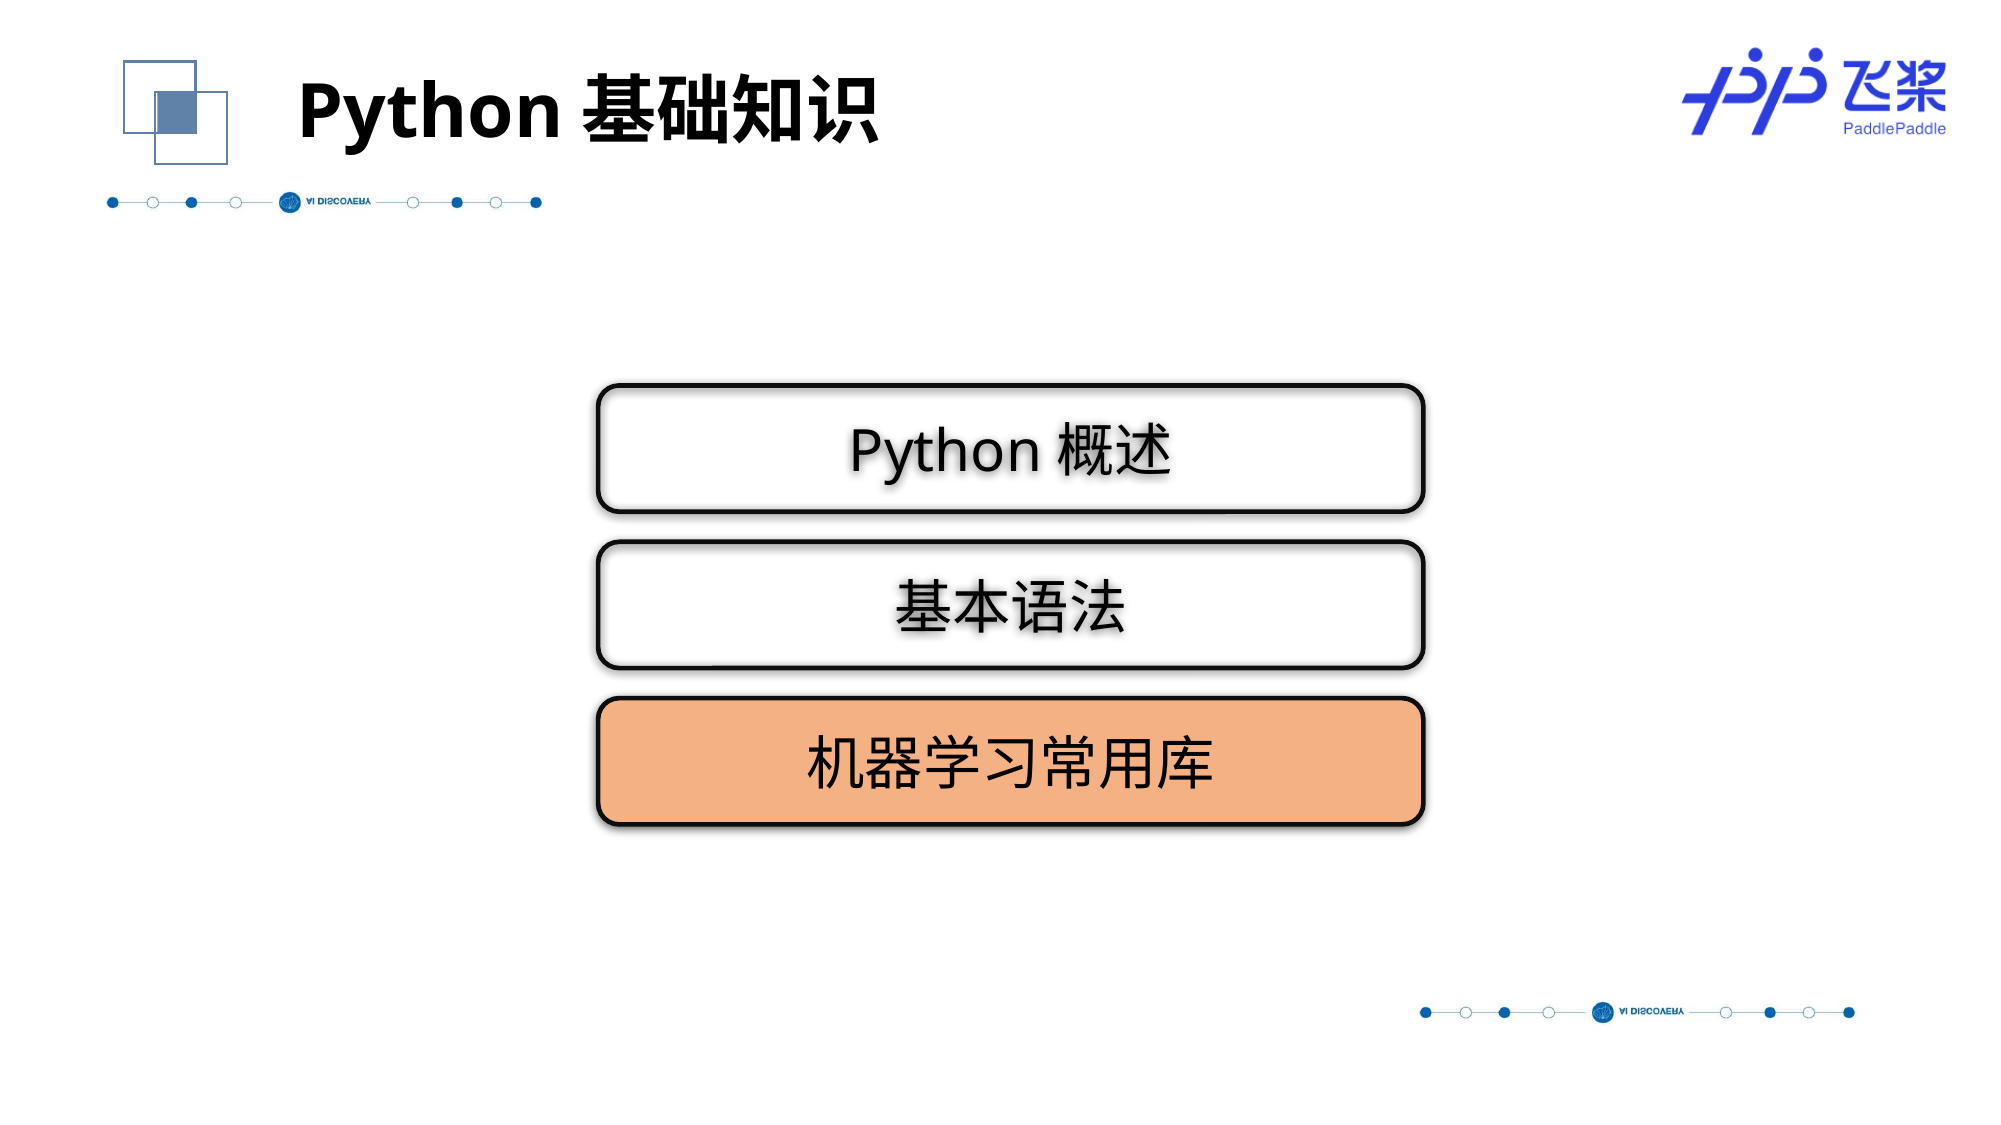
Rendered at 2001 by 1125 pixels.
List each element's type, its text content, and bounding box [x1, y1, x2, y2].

picture [1635, 0, 1988, 173]
text_box Python概述 [598, 385, 1424, 512]
text_box 基本语法 [598, 541, 1424, 669]
text_box 机器学习常用库 [598, 698, 1424, 825]
picture [95, 180, 550, 229]
picture [1408, 990, 1863, 1039]
text_box Python基础知识 [281, 55, 968, 160]
